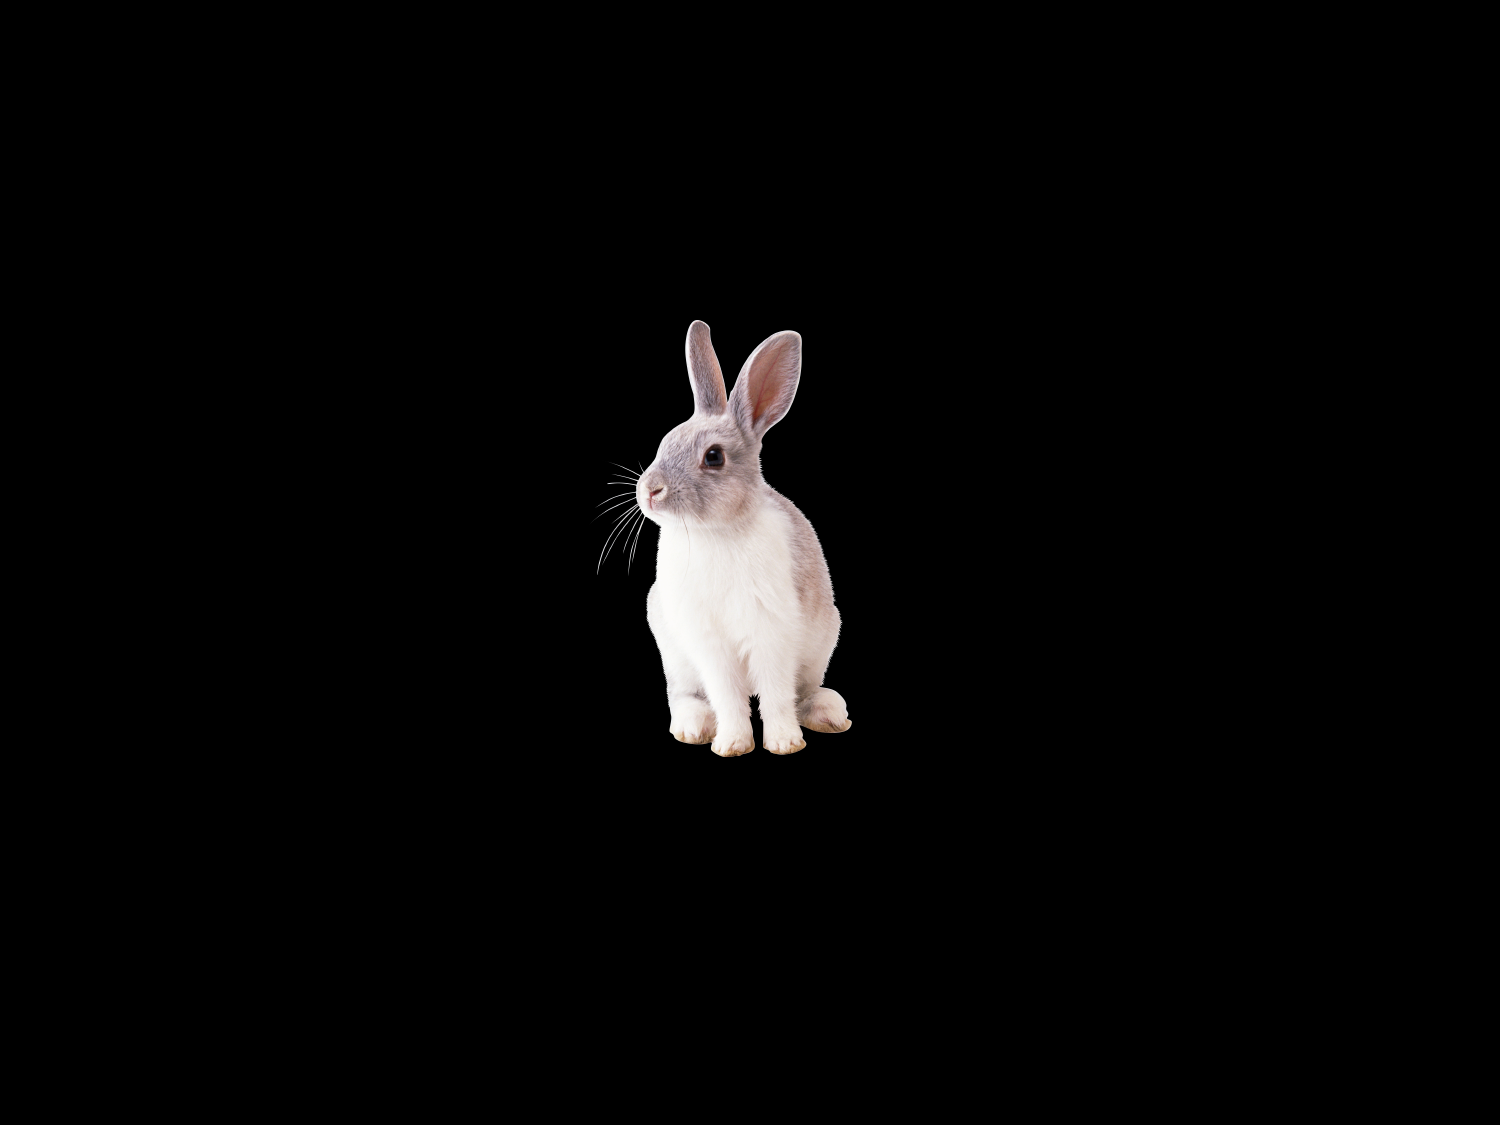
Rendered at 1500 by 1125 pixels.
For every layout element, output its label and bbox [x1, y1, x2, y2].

picture [588, 319, 852, 757]
